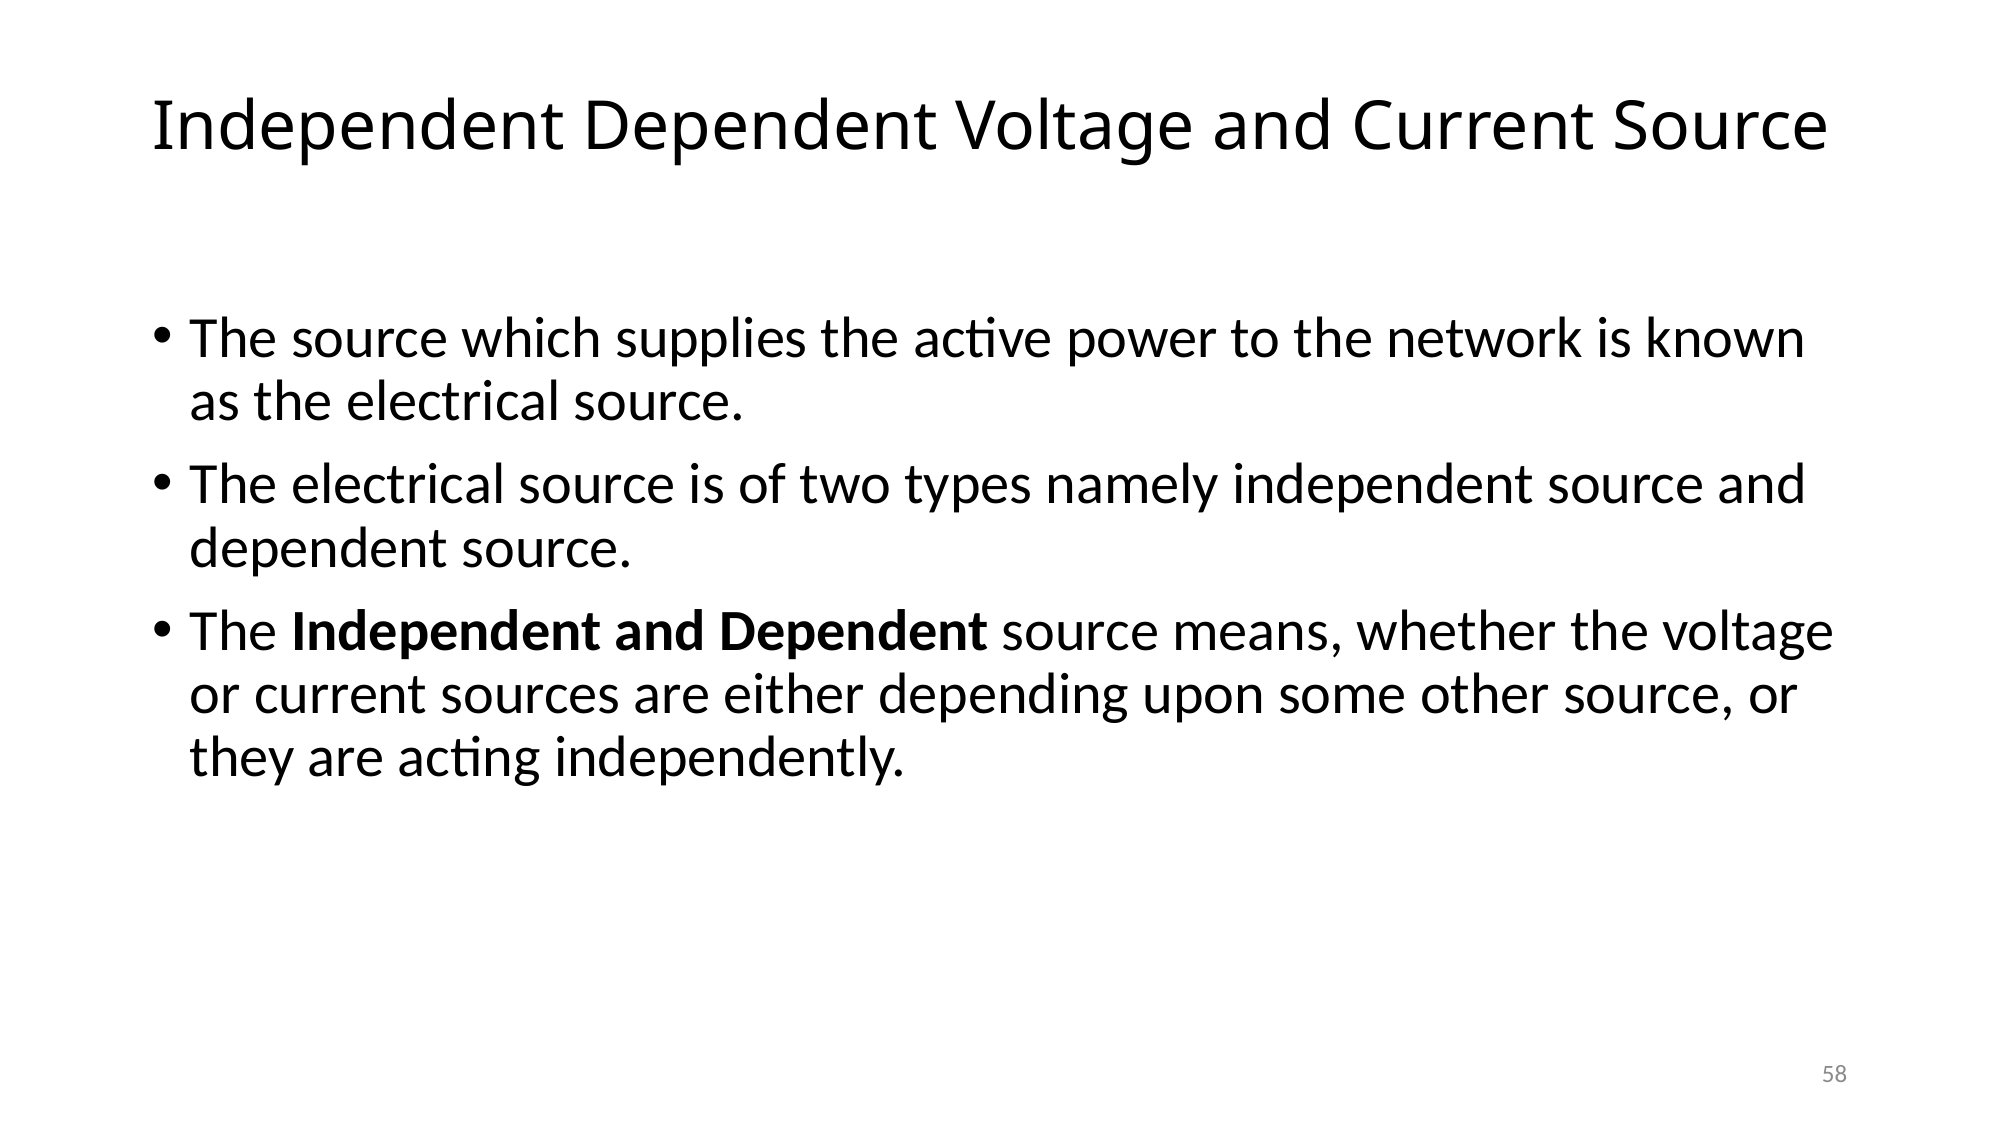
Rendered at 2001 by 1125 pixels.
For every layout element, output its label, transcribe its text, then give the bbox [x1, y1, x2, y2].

title Independent Dependent Voltage and Current Source [137, 59, 1863, 278]
slide_number 58 [1412, 1042, 1863, 1103]
list The source which supplies the active power to the network is known as the electrical source. The electrical source is of two types namely independent source and dependent source. The Independent and Dependent source means, whether the voltage or current sources are either depending upon some other source, or they are acting independently. [137, 299, 1863, 1014]
